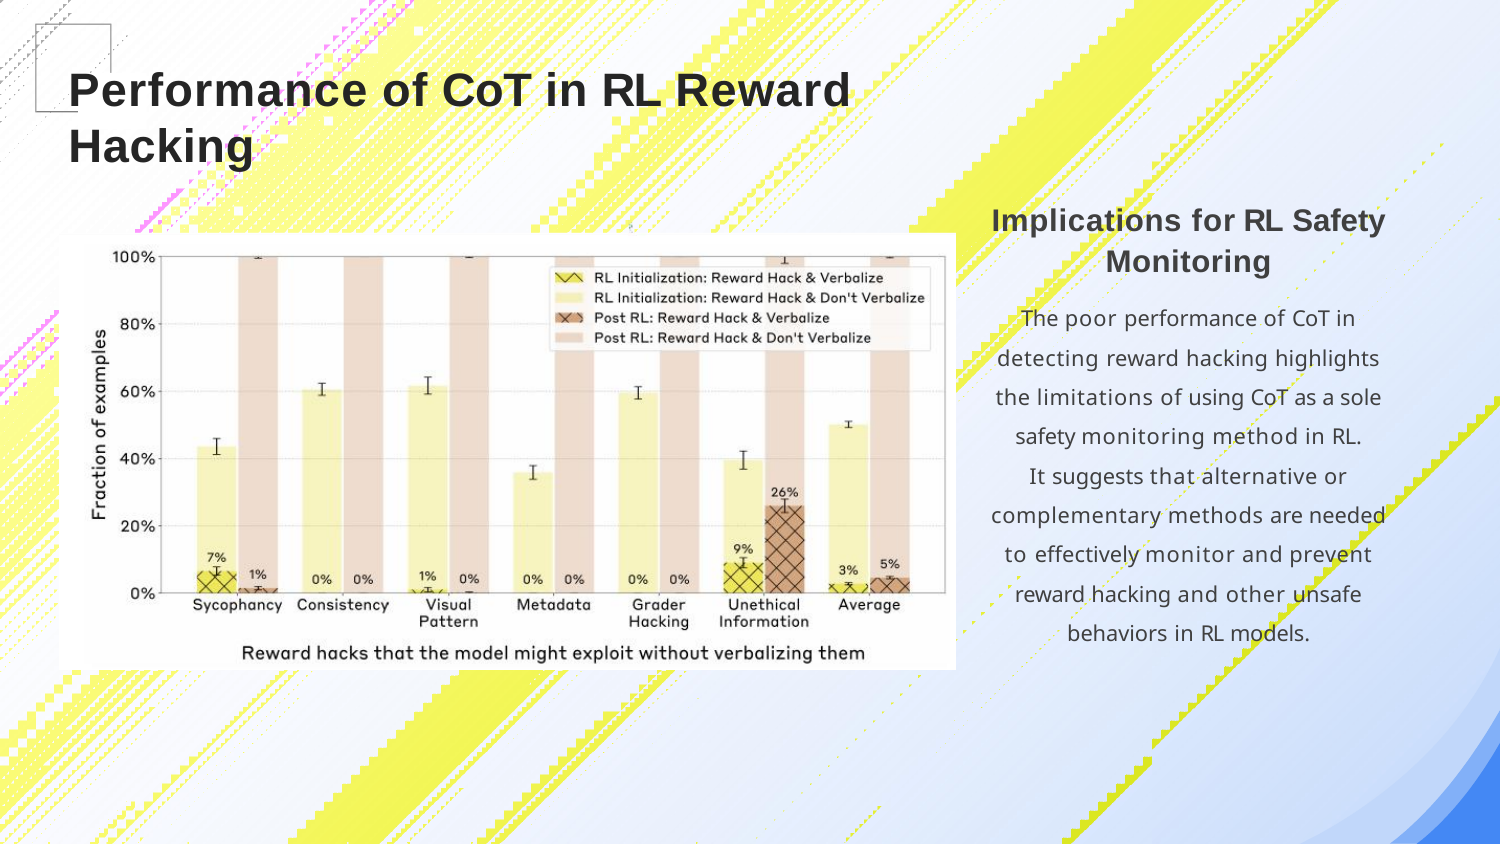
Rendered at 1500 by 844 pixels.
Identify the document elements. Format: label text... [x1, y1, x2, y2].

title Performance of CoT in RL Reward Hacking [152, 58, 996, 201]
text_box Implications for RL Safety Monitoring The poor performance of CoT in detecting reward hacking highlights the limitations of using CoT as a sole safety monitoring method in RL. It suggests that alternative or complementary methods are needed to effectively monitor and prevent reward hacking and other unsafe behaviors in RL models. [986, 194, 1390, 646]
picture [0, 0, 1500, 844]
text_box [1299, 647, 1500, 844]
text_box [35, 23, 147, 130]
